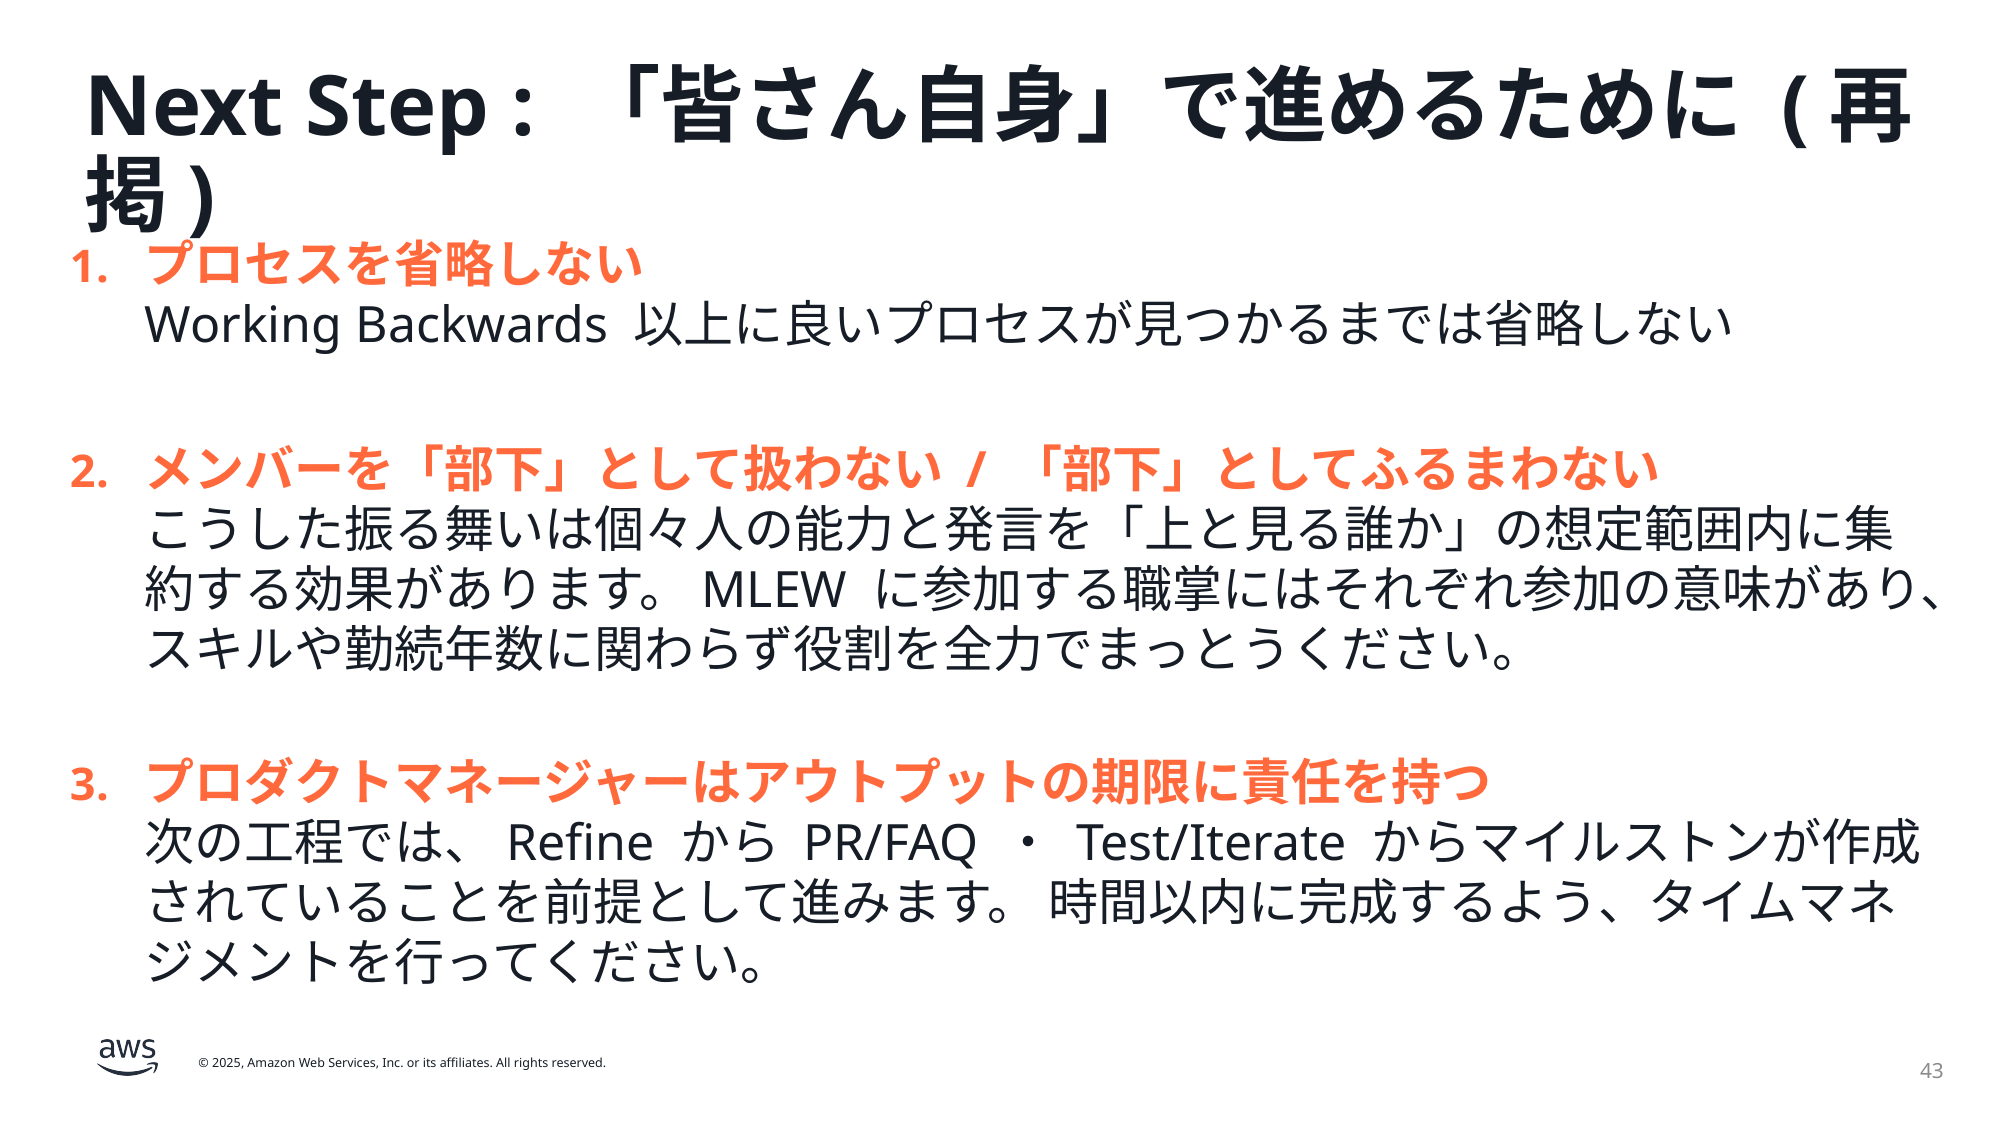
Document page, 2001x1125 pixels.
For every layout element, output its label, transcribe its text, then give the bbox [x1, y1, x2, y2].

slide_number 43 [1493, 1041, 1944, 1102]
picture [97, 1039, 158, 1076]
title Next Step : 「皆さん自身」で進めるために (再掲) [69, 56, 1983, 163]
list プロセスを省略しない Working Backwards 以上に良いプロセスが見つかるまでは省略しない メンバーを「部下」として扱わない / 「部下」としてふるまわない こうした振る舞いは個々人の能力と発言を「上と見る誰か」の想定範囲内に集約する効果があります。MLEW に参加する職掌にはそれぞれ参加の意味があり、スキルや勤続年数に関わらず役割を全力でまっとうください。 プロダクトマネージャーはアウトプットの期限に責任を持つ 次の工程では、Refine から PR/FAQ ・ Test/Iterate からマイルストンが作成されていることを前提として進みます。 時間以内に完成するよう、タイムマネジメントを行ってください。 [69, 224, 1944, 1006]
